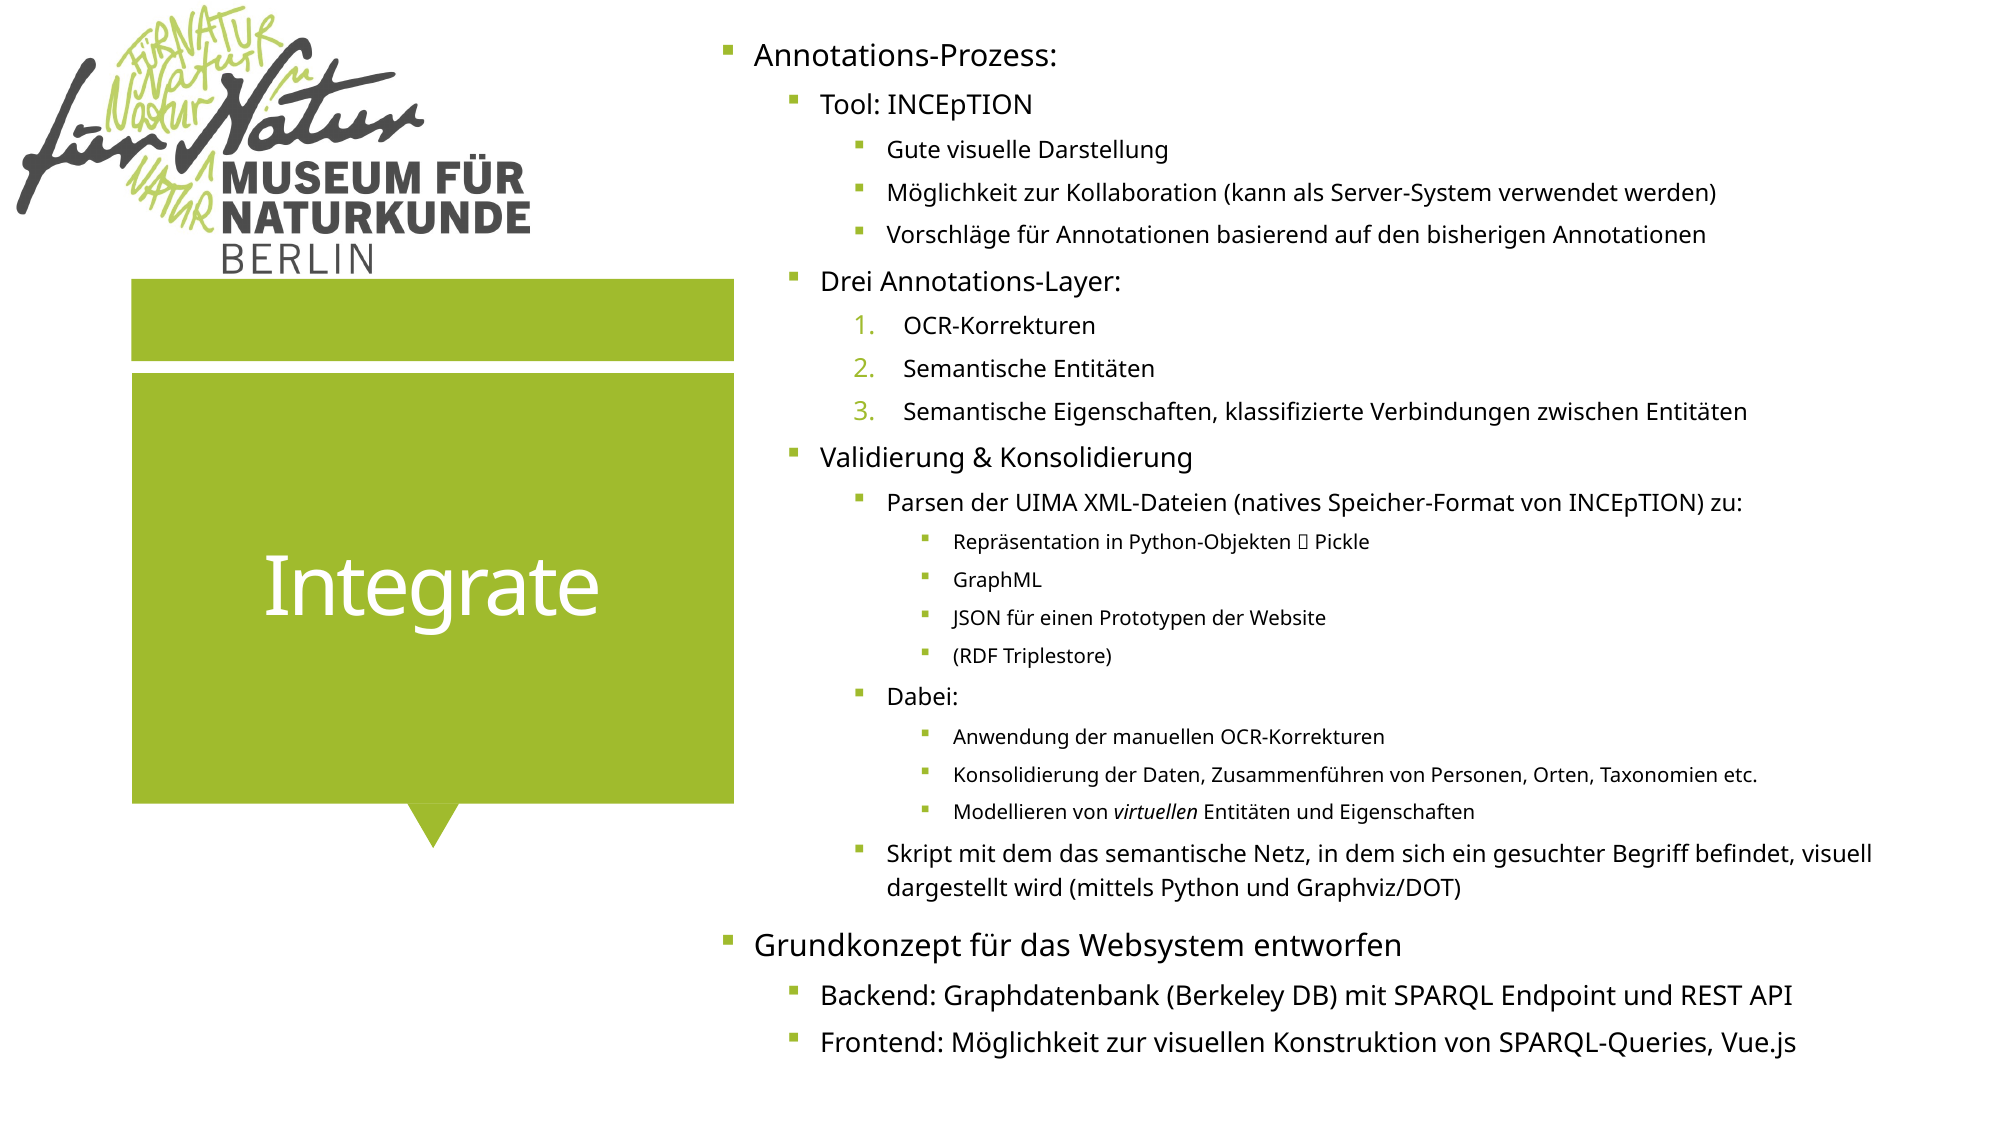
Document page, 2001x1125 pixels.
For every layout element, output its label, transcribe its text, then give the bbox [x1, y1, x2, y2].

title Integrate [145, 387, 705, 792]
table_cell … [0, 0, 546, 321]
list Annotations-Prozess: Tool: INCEpTION Gute visuelle Darstellung Möglichkeit zur Kollaboration (kann als Server-System verwendet werden) Vorschläge für Annotationen basierend auf den bisherigen Annotationen Drei Annotations-Layer: OCR-Korrekturen Semantische Entitäten Semantische Eigenschaften, klassifizierte Verbindungen zwischen Entitäten Validierung & Konsolidierung Parsen der UIMA XML-Dateien (natives Speicher-Format von INCEpTION) zu: Repräsentation in Python-Objekten  Pickle GraphML JSON für einen Prototypen der Website (RDF Triplestore) Dabei: Anwendung der manuellen OCR-Korrekturen Konsolidierung der Daten, Zusammenführen von Personen, Orten, Taxonomien etc. Modellieren von virtuellen Entitäten und Eigenschaften Skript mit dem das semantische Netz, in dem sich ein gesuchter Begriff befindet, visuell dargestellt wird (mittels Python und Graphviz/DOT) Grundkonzept für das Websystem entworfen Backend: Graphdatenbank (Berkeley DB) mit SPARQL Endpoint und REST API Frontend: Möglichkeit zur visuellen Konstruktion von SPARQL-Queries, Vue.js [705, 20, 2000, 1074]
